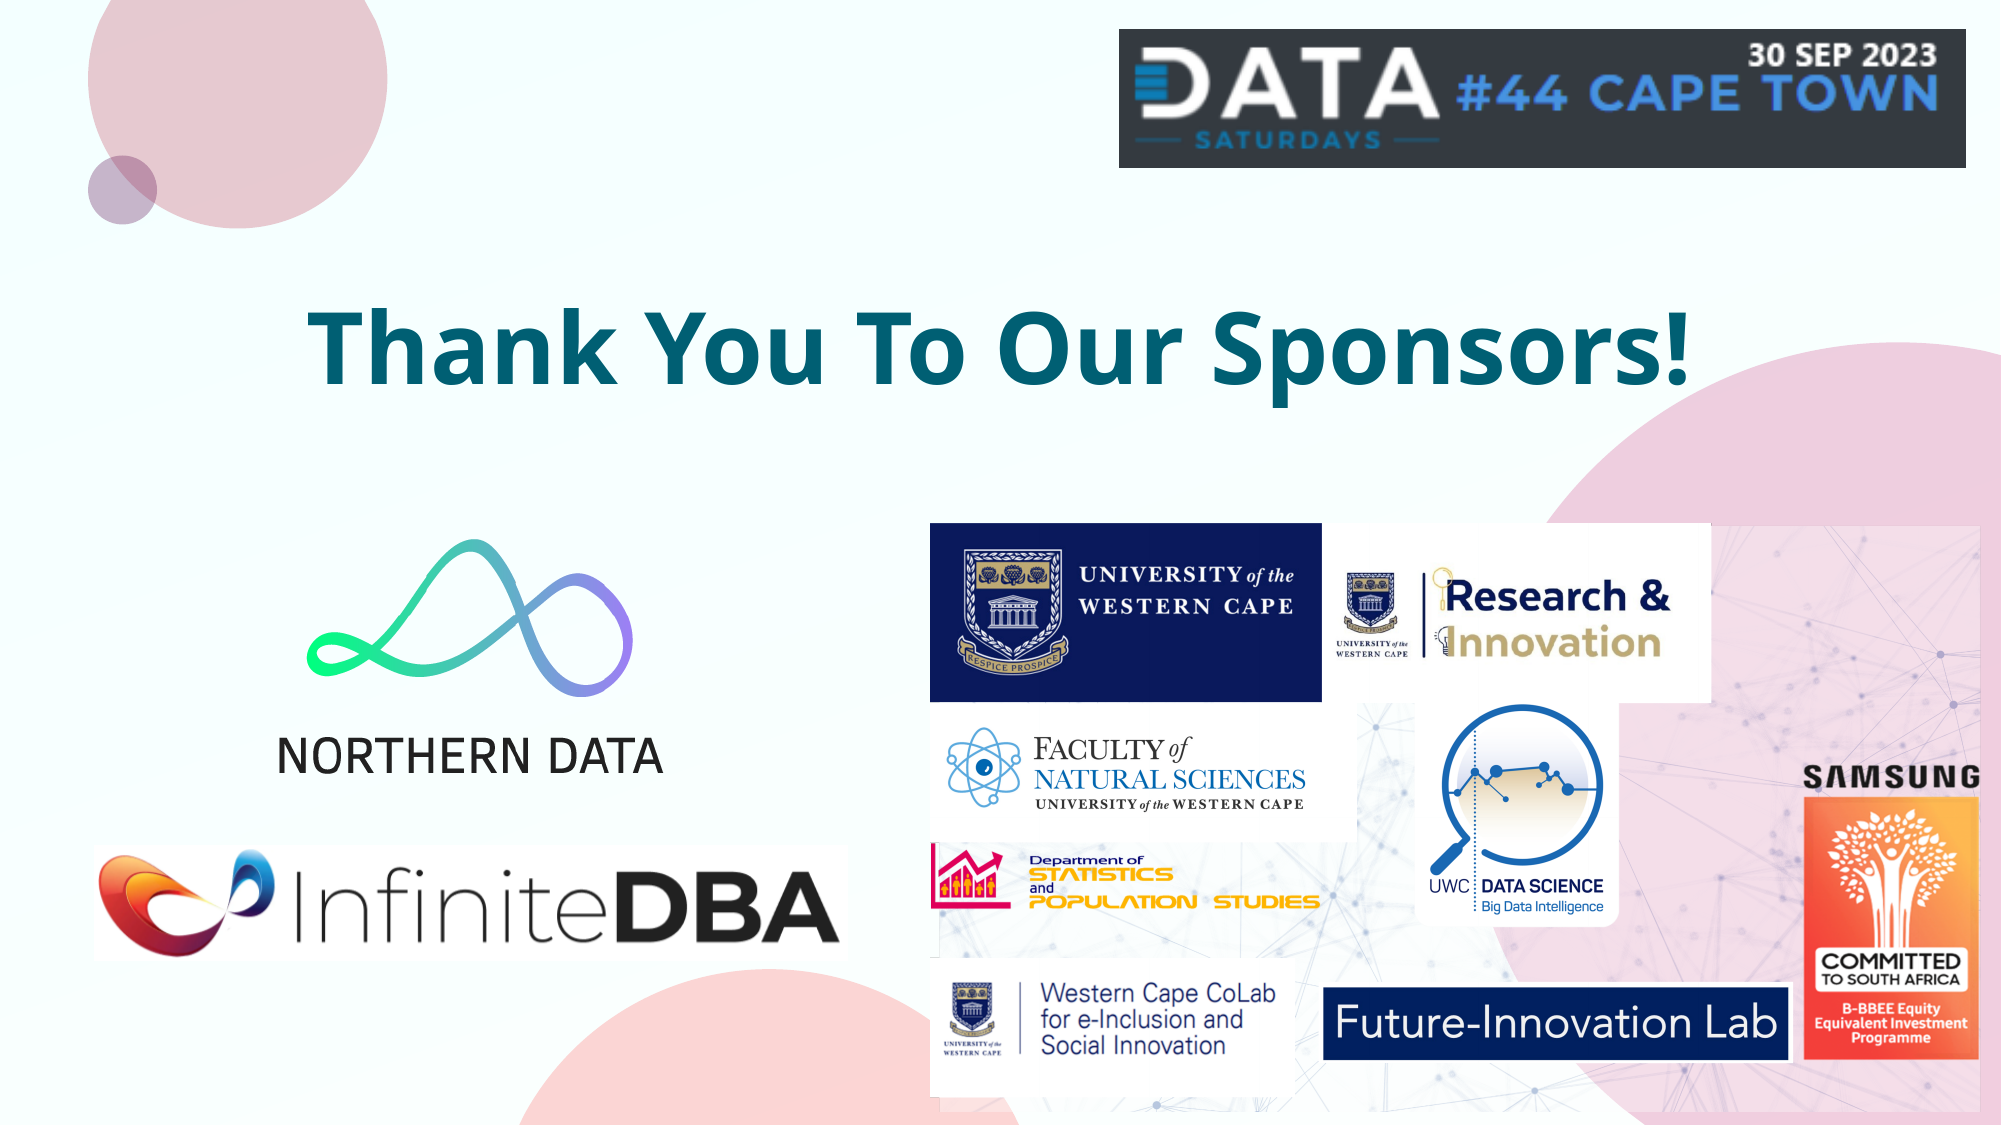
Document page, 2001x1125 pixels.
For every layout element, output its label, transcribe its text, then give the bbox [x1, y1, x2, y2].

text_box Thank You To Our Sponsors! [291, 277, 1708, 412]
picture [930, 523, 2000, 1112]
picture [1119, 29, 1966, 168]
picture [94, 845, 848, 961]
picture [248, 523, 694, 800]
